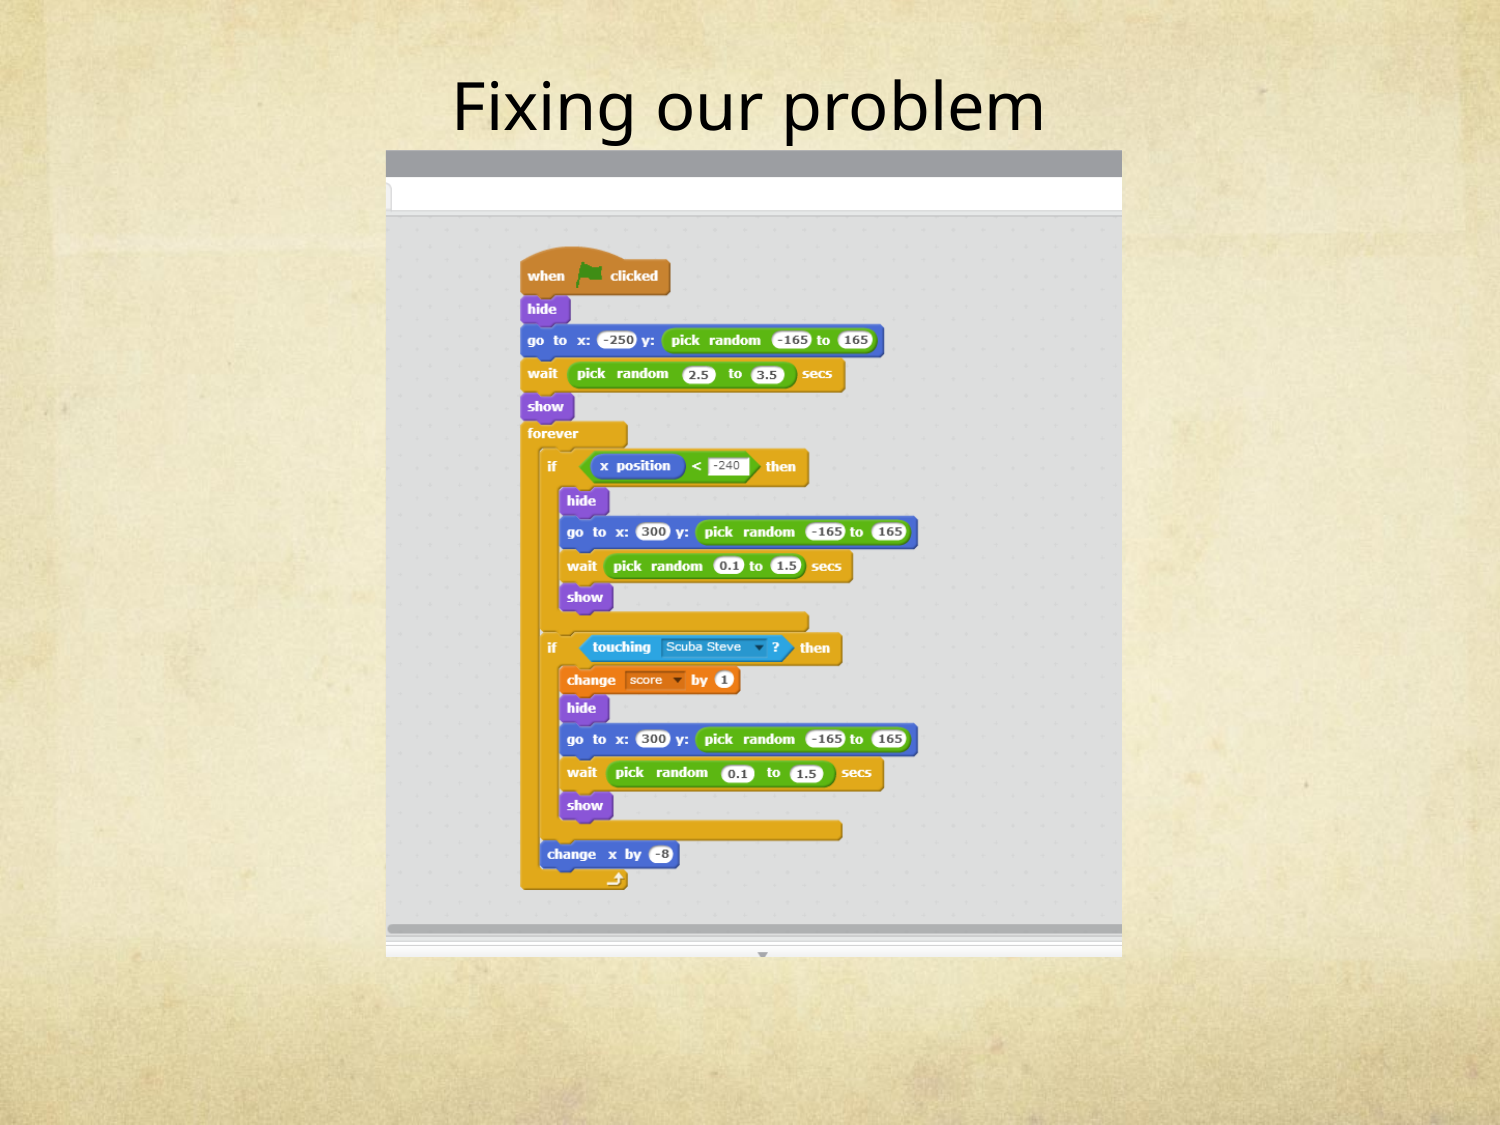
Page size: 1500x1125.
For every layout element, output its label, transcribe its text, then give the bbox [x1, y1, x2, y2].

picture [0, 0, 1500, 1125]
title Fixing our problem [150, 32, 1350, 175]
